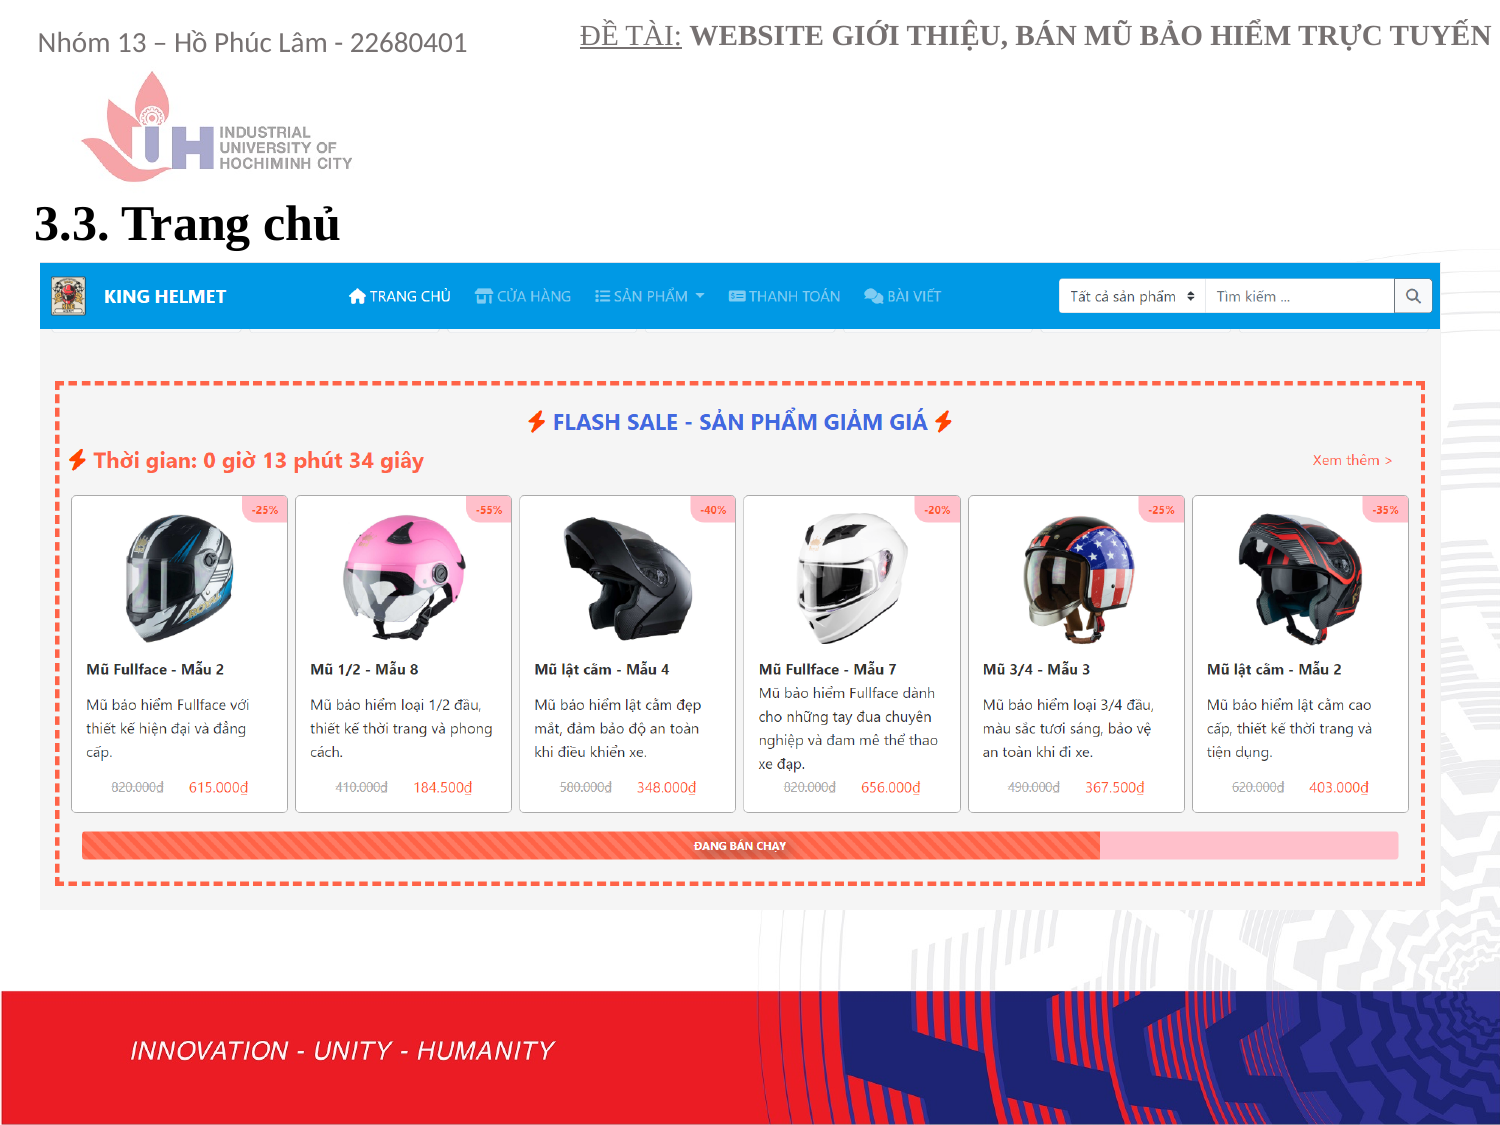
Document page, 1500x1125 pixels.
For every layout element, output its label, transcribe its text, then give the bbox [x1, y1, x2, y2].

picture [52, 277, 85, 315]
picture [106, 291, 114, 302]
picture [129, 291, 135, 302]
picture [350, 289, 365, 303]
picture [0, 0, 1500, 1125]
picture [476, 289, 492, 293]
picture [189, 291, 204, 302]
picture [395, 292, 400, 300]
picture [730, 291, 745, 301]
text_box 3.3. Trang chủ [19, 189, 1500, 263]
picture [557, 292, 563, 301]
picture [865, 289, 883, 303]
picture [138, 293, 143, 302]
picture [1060, 279, 1432, 312]
picture [124, 291, 129, 302]
